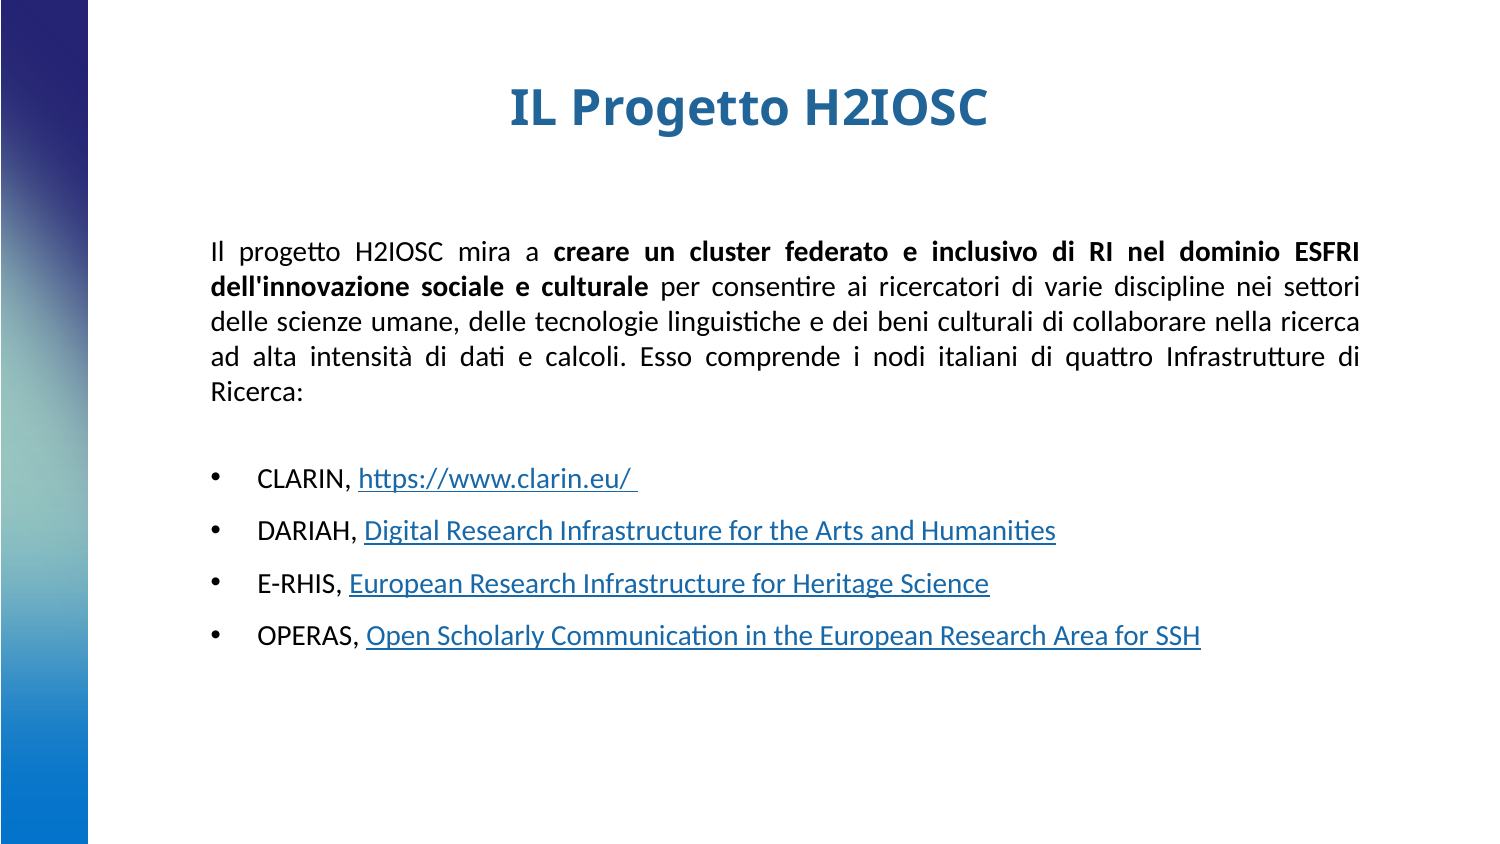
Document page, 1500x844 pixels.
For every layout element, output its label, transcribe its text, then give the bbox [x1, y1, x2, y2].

title IL Progetto H2IOSC [282, 51, 1218, 162]
text_box Il progetto H2IOSC mira a creare un cluster federato e inclusivo di RI nel dominio ESFRI dell'innovazione sociale e culturale per consentire ai ricercatori di varie discipline nei settori delle scienze umane, delle tecnologie linguistiche e dei beni culturali di collaborare nella ricerca ad alta intensità di dati e calcoli. Esso comprende i nodi italiani di quattro Infrastrutture di Ricerca: CLARIN, https://www.clarin.eu/ DARIAH, Digital Research Infrastructure for the Arts and Humanities E-RHIS, European Research Infrastructure for Heritage Science OPERAS, Open Scholarly Communication in the European Research Area for SSH [195, 217, 1376, 659]
picture [1, 0, 89, 844]
